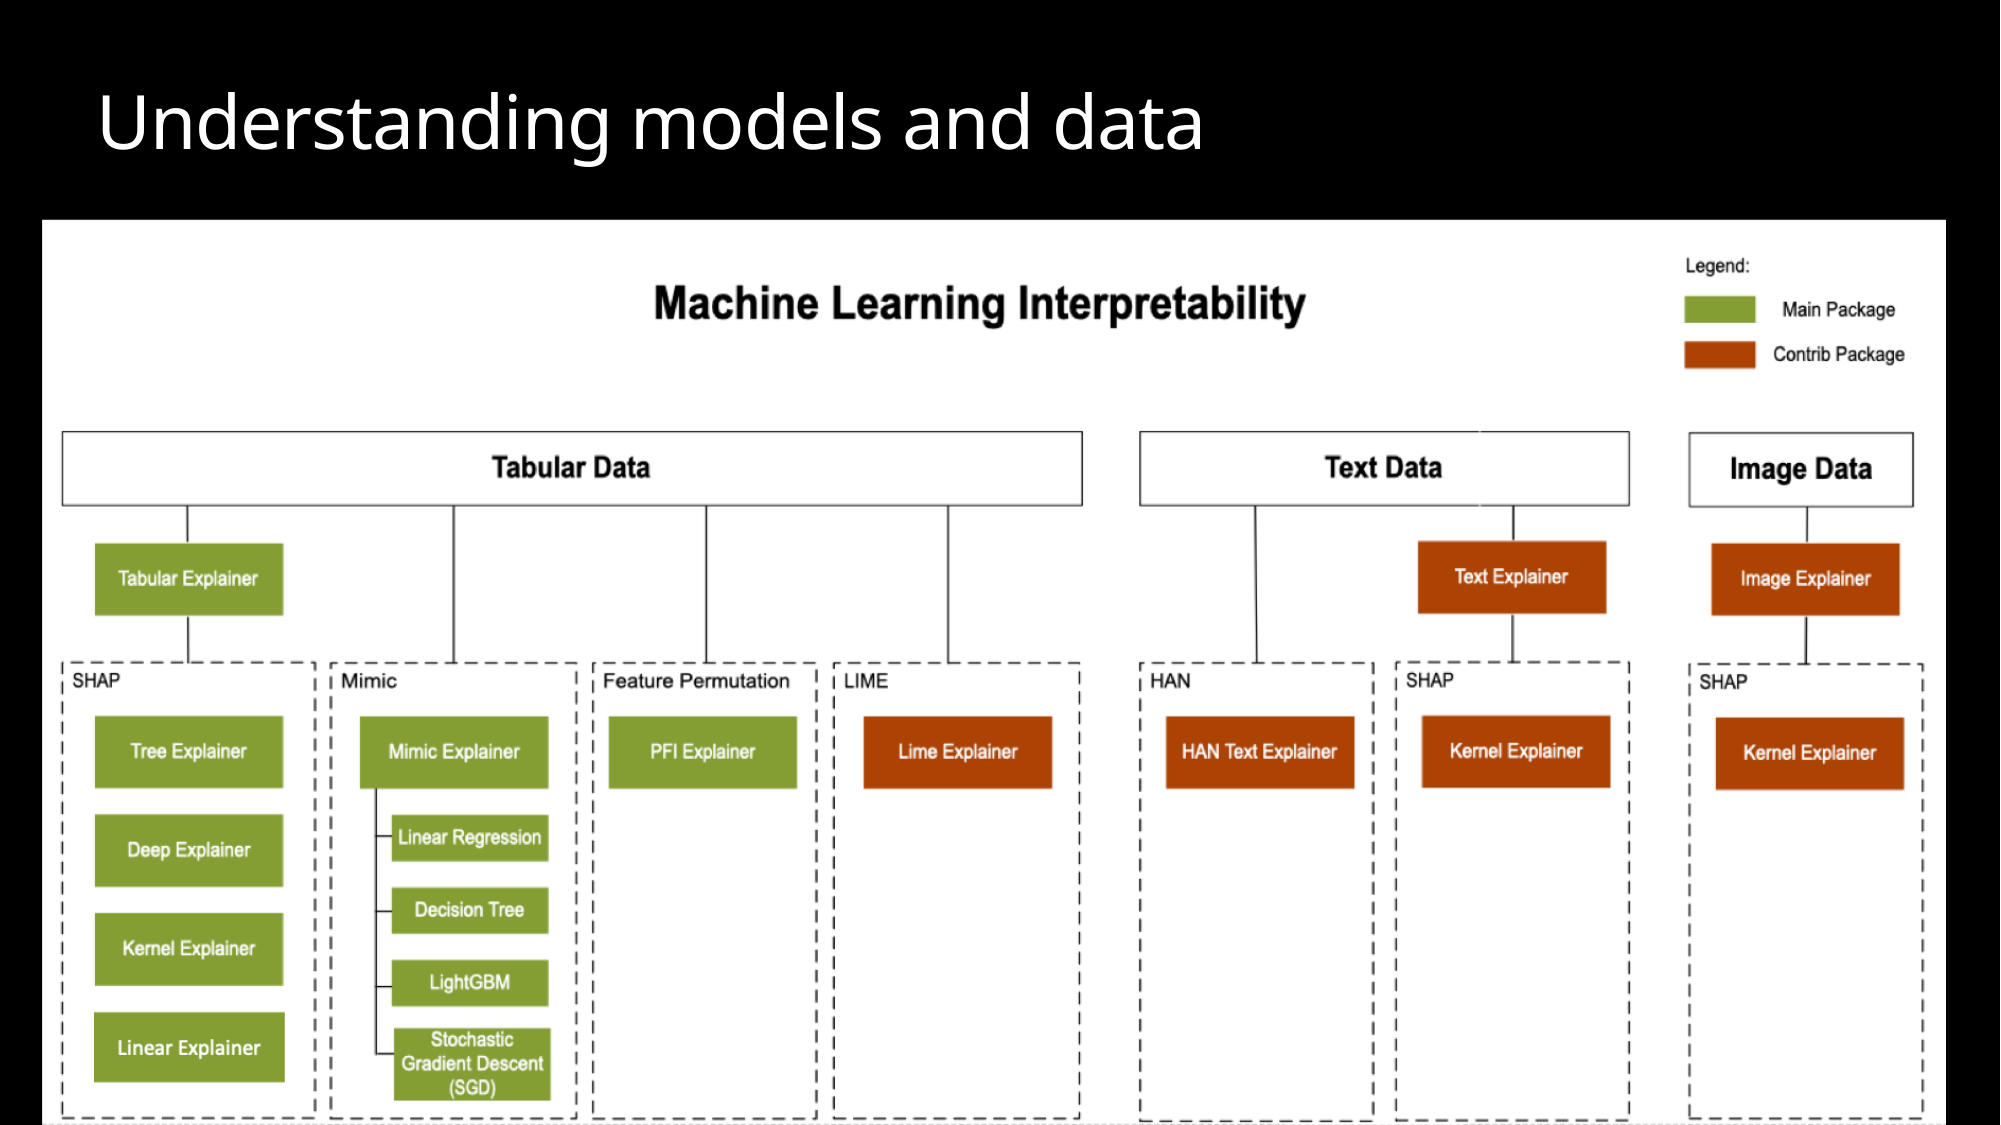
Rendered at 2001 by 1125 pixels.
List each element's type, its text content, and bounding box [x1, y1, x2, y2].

title Understanding models and data [96, 75, 1904, 166]
picture [41, 219, 1947, 1125]
